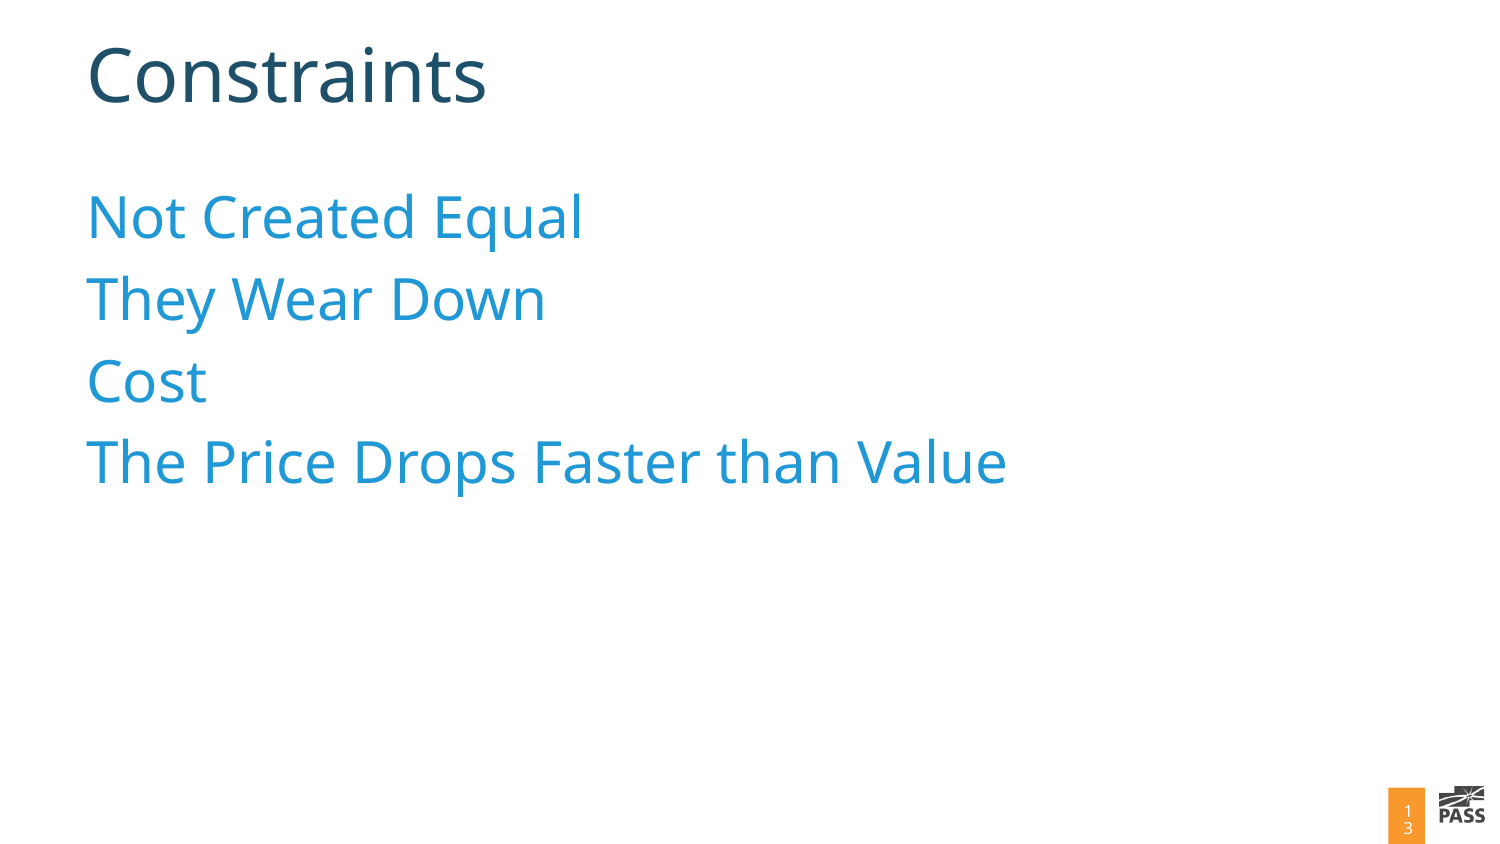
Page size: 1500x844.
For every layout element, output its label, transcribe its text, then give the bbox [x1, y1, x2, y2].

slide_number 13 [1388, 787, 1425, 844]
list Not Created Equal They Wear Down Cost The Price Drops Faster than Value [71, 173, 1422, 742]
picture [1439, 786, 1485, 823]
title Constraints [71, 36, 1422, 122]
